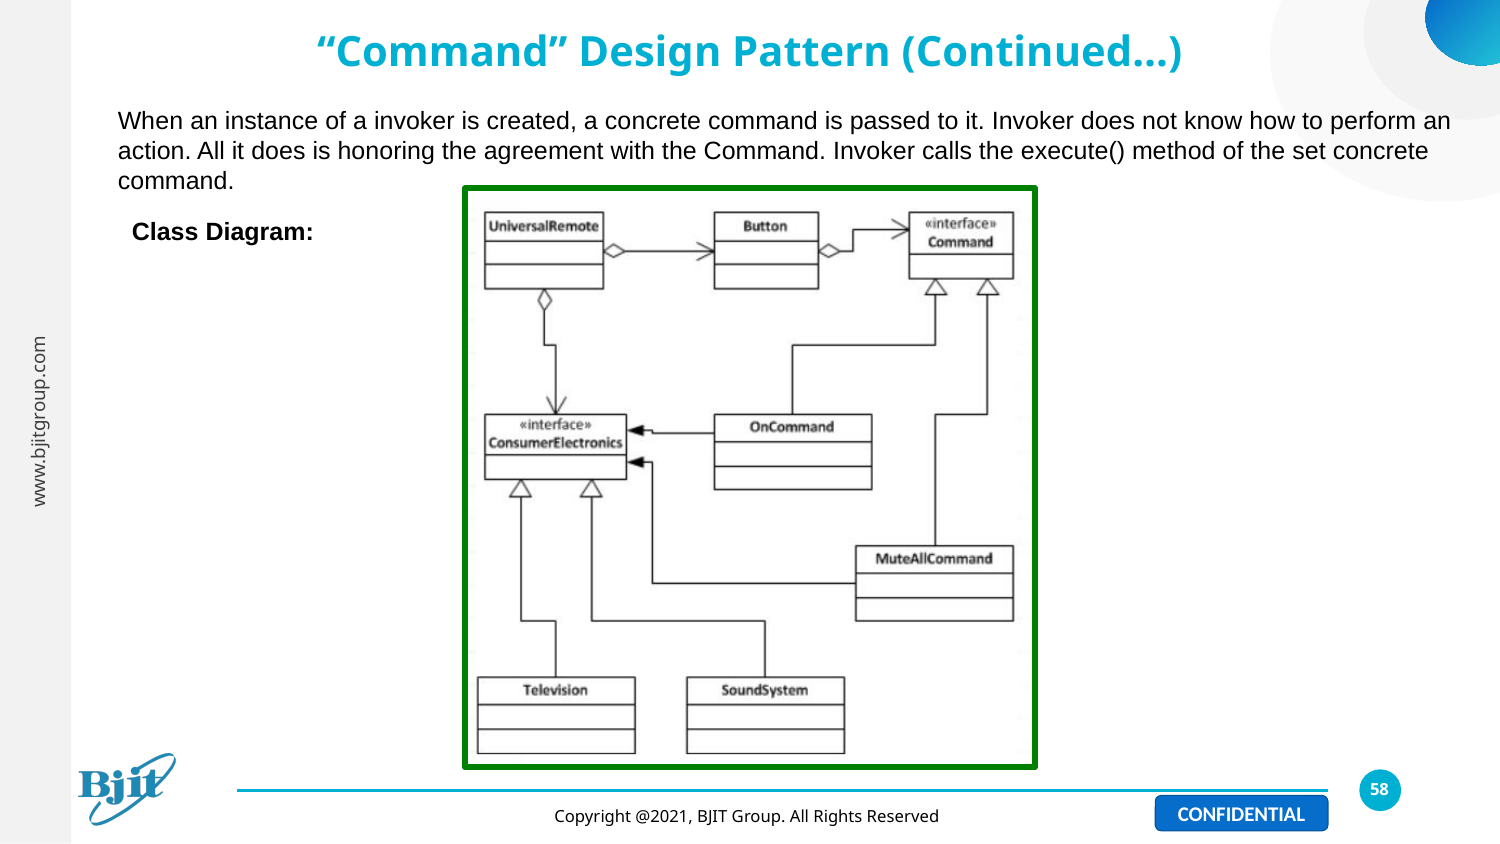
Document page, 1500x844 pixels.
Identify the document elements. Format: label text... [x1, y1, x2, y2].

picture [467, 191, 1033, 765]
text_box When an instance of a invoker is created, a concrete command is passed to it. Invoker does not know how to perform an action. All it does is honoring the agreement with the Command. Invoker calls the execute() method of the set concrete command. Class Diagram: [103, 97, 1471, 760]
picture [78, 753, 176, 826]
title “Command” Design Pattern (Continued…) [103, 24, 1397, 86]
